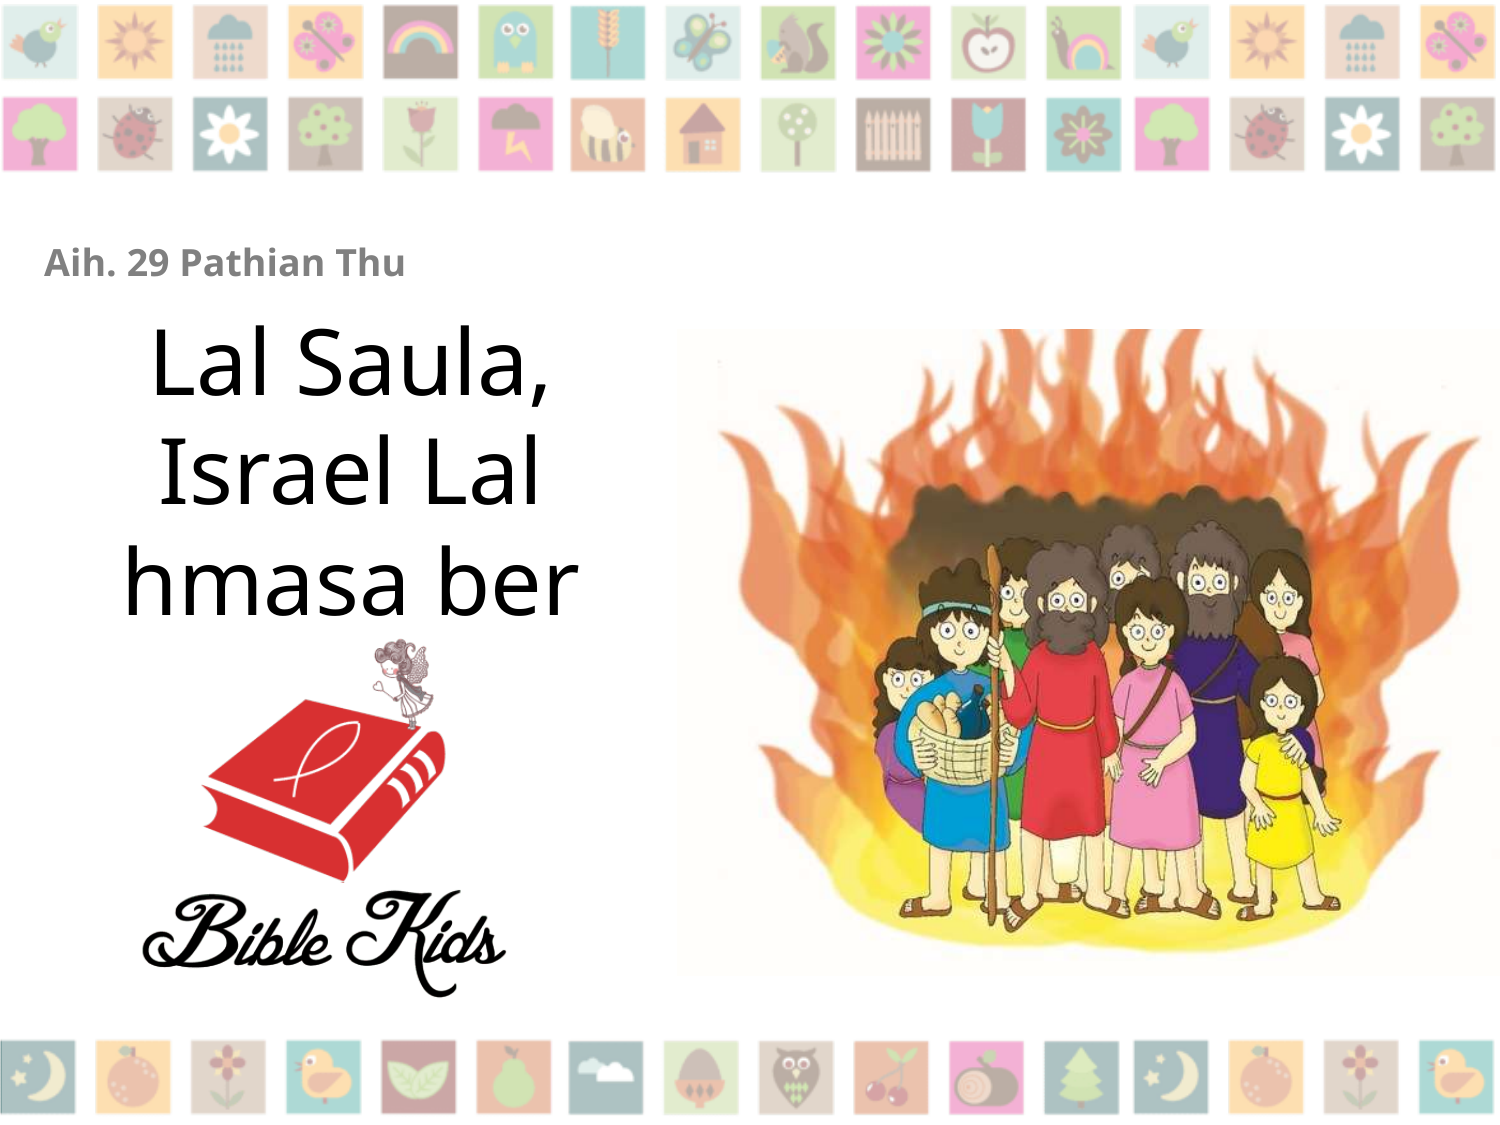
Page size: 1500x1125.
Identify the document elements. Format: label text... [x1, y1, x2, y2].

text_box Aih. 29 Pathian Thu [29, 231, 573, 292]
picture [677, 329, 1500, 977]
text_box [0, 1028, 1500, 1118]
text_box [0, 3, 1500, 181]
picture [117, 600, 544, 1027]
text_box Lal Saula, Israel Lal hmasa ber [28, 296, 674, 641]
